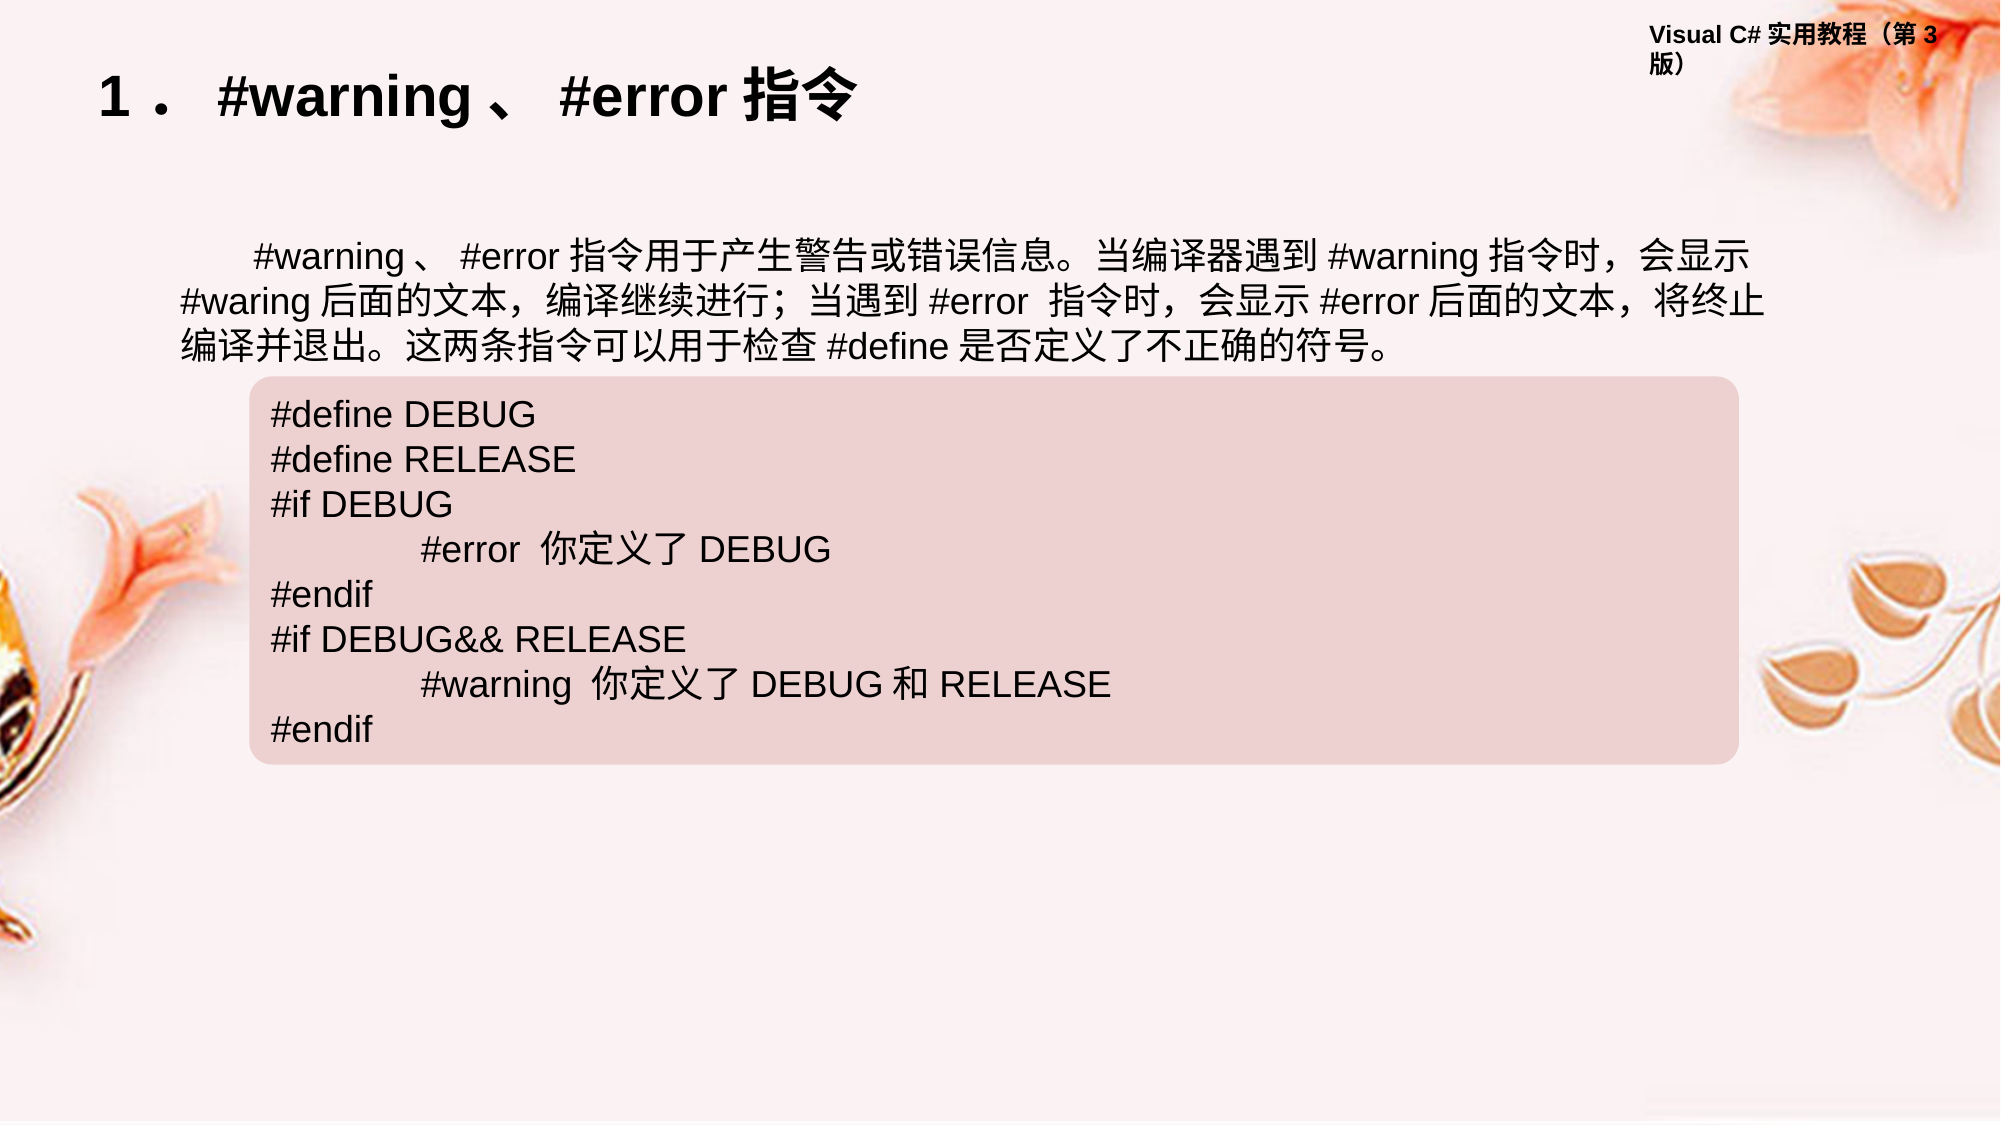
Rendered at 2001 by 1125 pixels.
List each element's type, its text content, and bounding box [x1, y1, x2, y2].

text_box #warning、#error指令用于产生警告或错误信息。当编译器遇到#warning指令时，会显示#waring后面的文本，编译继续进行；当遇到#error 指令时，会显示#error后面的文本，将终止编译并退出。这两条指令可以用于检查#define是否定义了不正确的符号。 [165, 224, 1816, 375]
text_box #define DEBUG #define RELEASE #if DEBUG #error 你定义了DEBUG #endif #if DEBUG&& RELEASE #warning 你定义了DEBUG和RELEASE #endif [249, 376, 1739, 765]
text_box 1．#warning、#error指令 [83, 58, 895, 136]
picture [0, 0, 2001, 1125]
